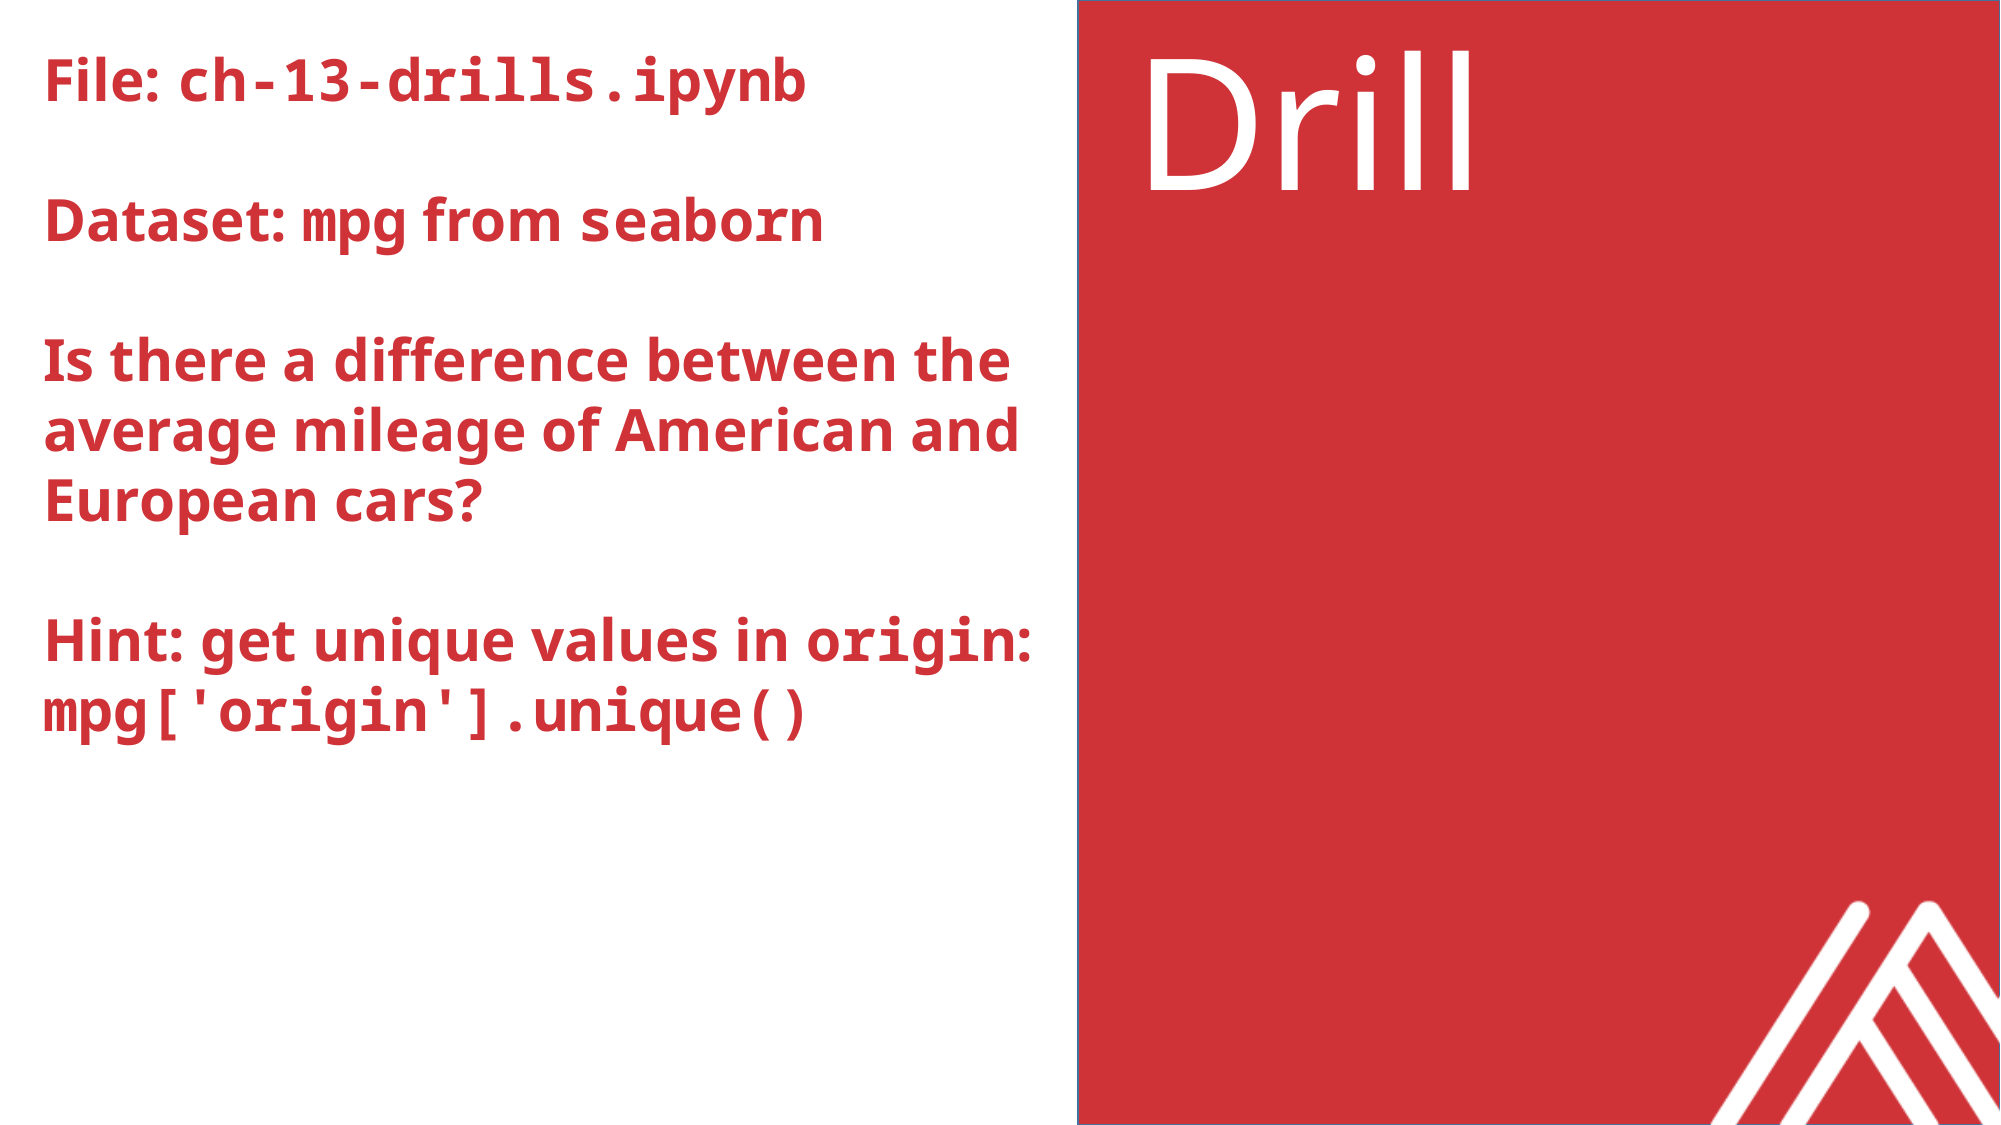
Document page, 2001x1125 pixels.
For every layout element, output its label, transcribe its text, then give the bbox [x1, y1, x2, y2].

text_box [1077, 0, 2000, 1125]
picture [1703, 825, 2000, 1125]
text_box Drill [1118, 0, 1795, 235]
text_box File: ch-13-drills.ipynb Dataset: mpg from seaborn Is there a difference between the average mileage of American and European cars? Hint: get unique values in origin: mpg['origin'].unique() [28, 36, 1060, 751]
